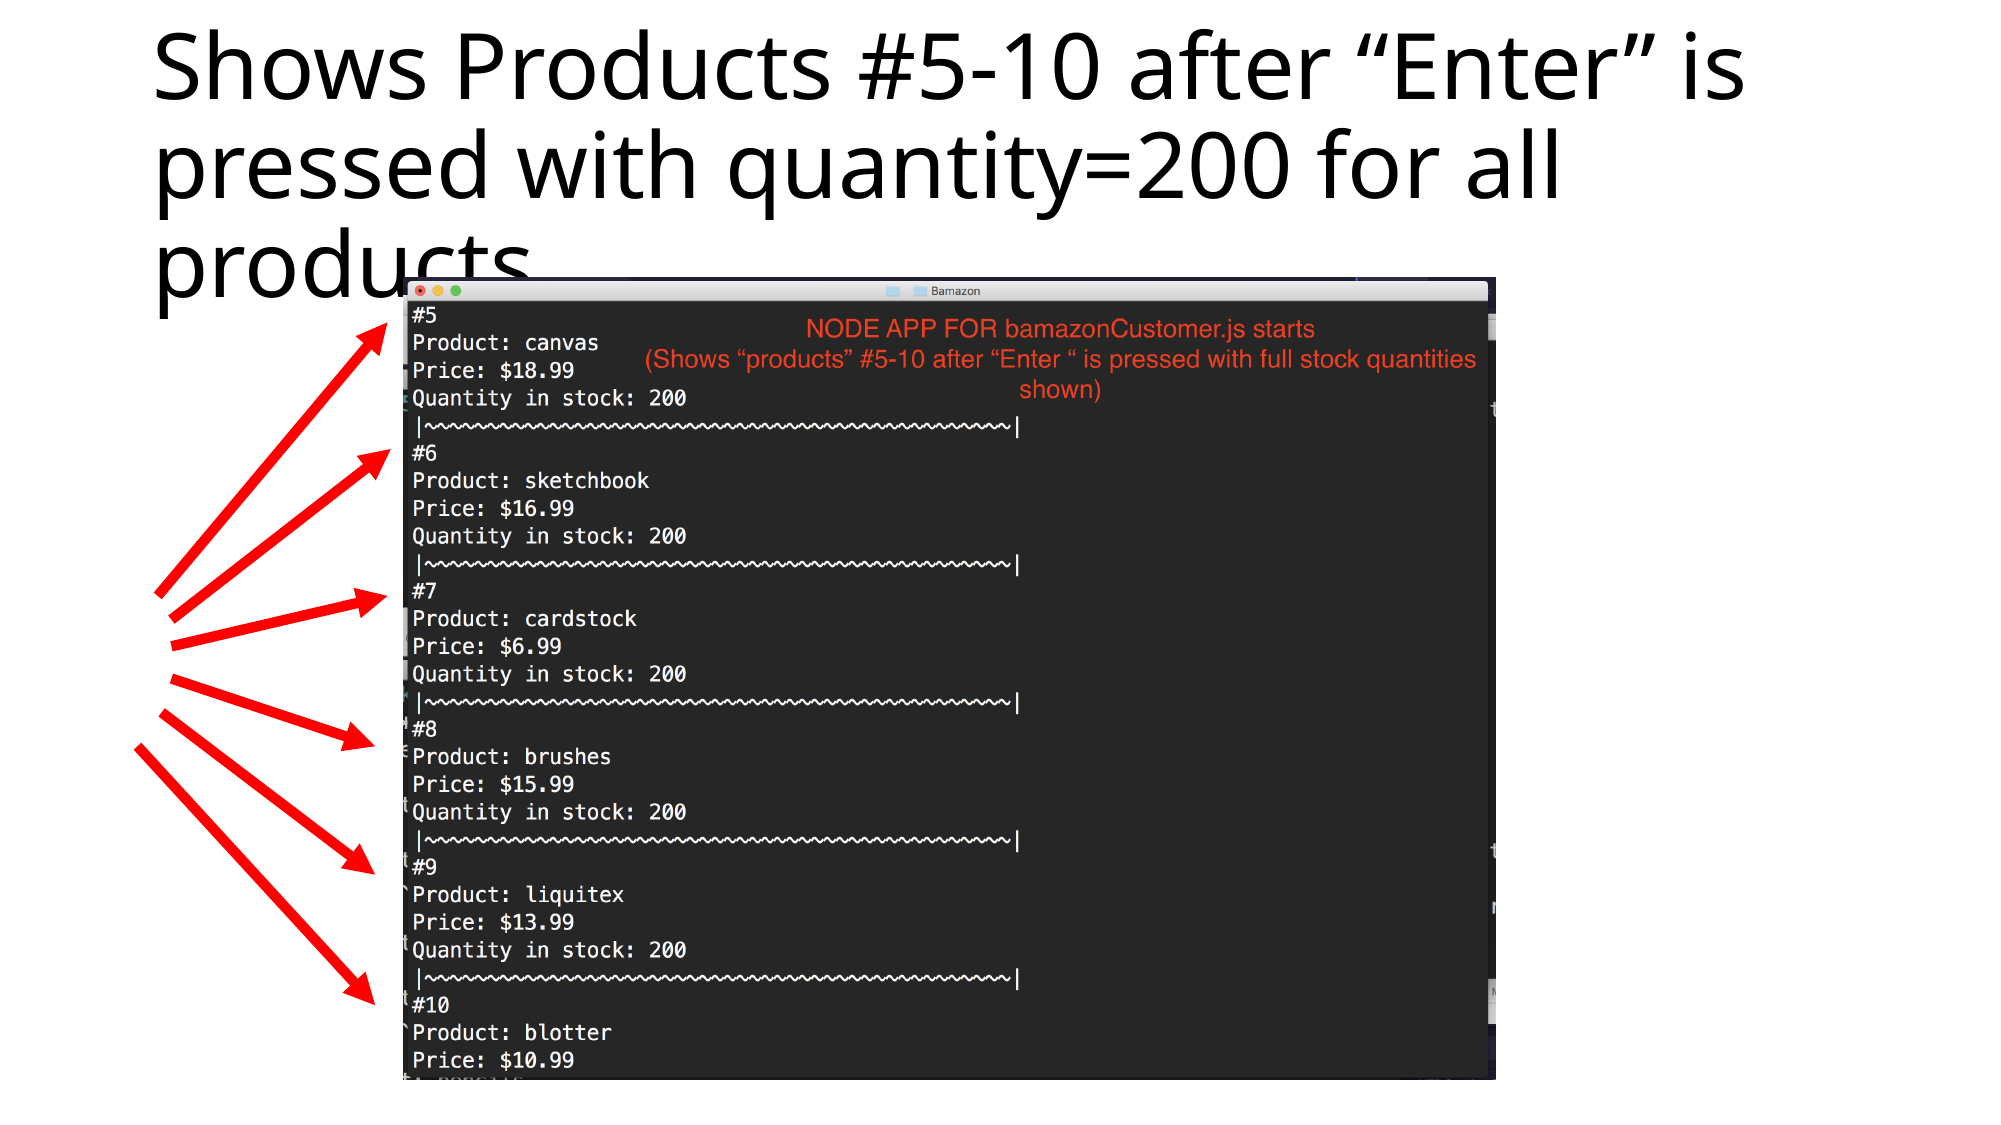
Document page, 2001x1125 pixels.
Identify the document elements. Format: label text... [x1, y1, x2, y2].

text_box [171, 448, 391, 620]
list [403, 277, 1496, 1080]
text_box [157, 322, 388, 596]
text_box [171, 620, 388, 647]
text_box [137, 746, 376, 1006]
title Shows Products #5-10 after “Enter” is pressed with quantity=200 for all products. . . . . [137, 59, 1863, 278]
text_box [171, 678, 376, 712]
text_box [161, 712, 376, 746]
